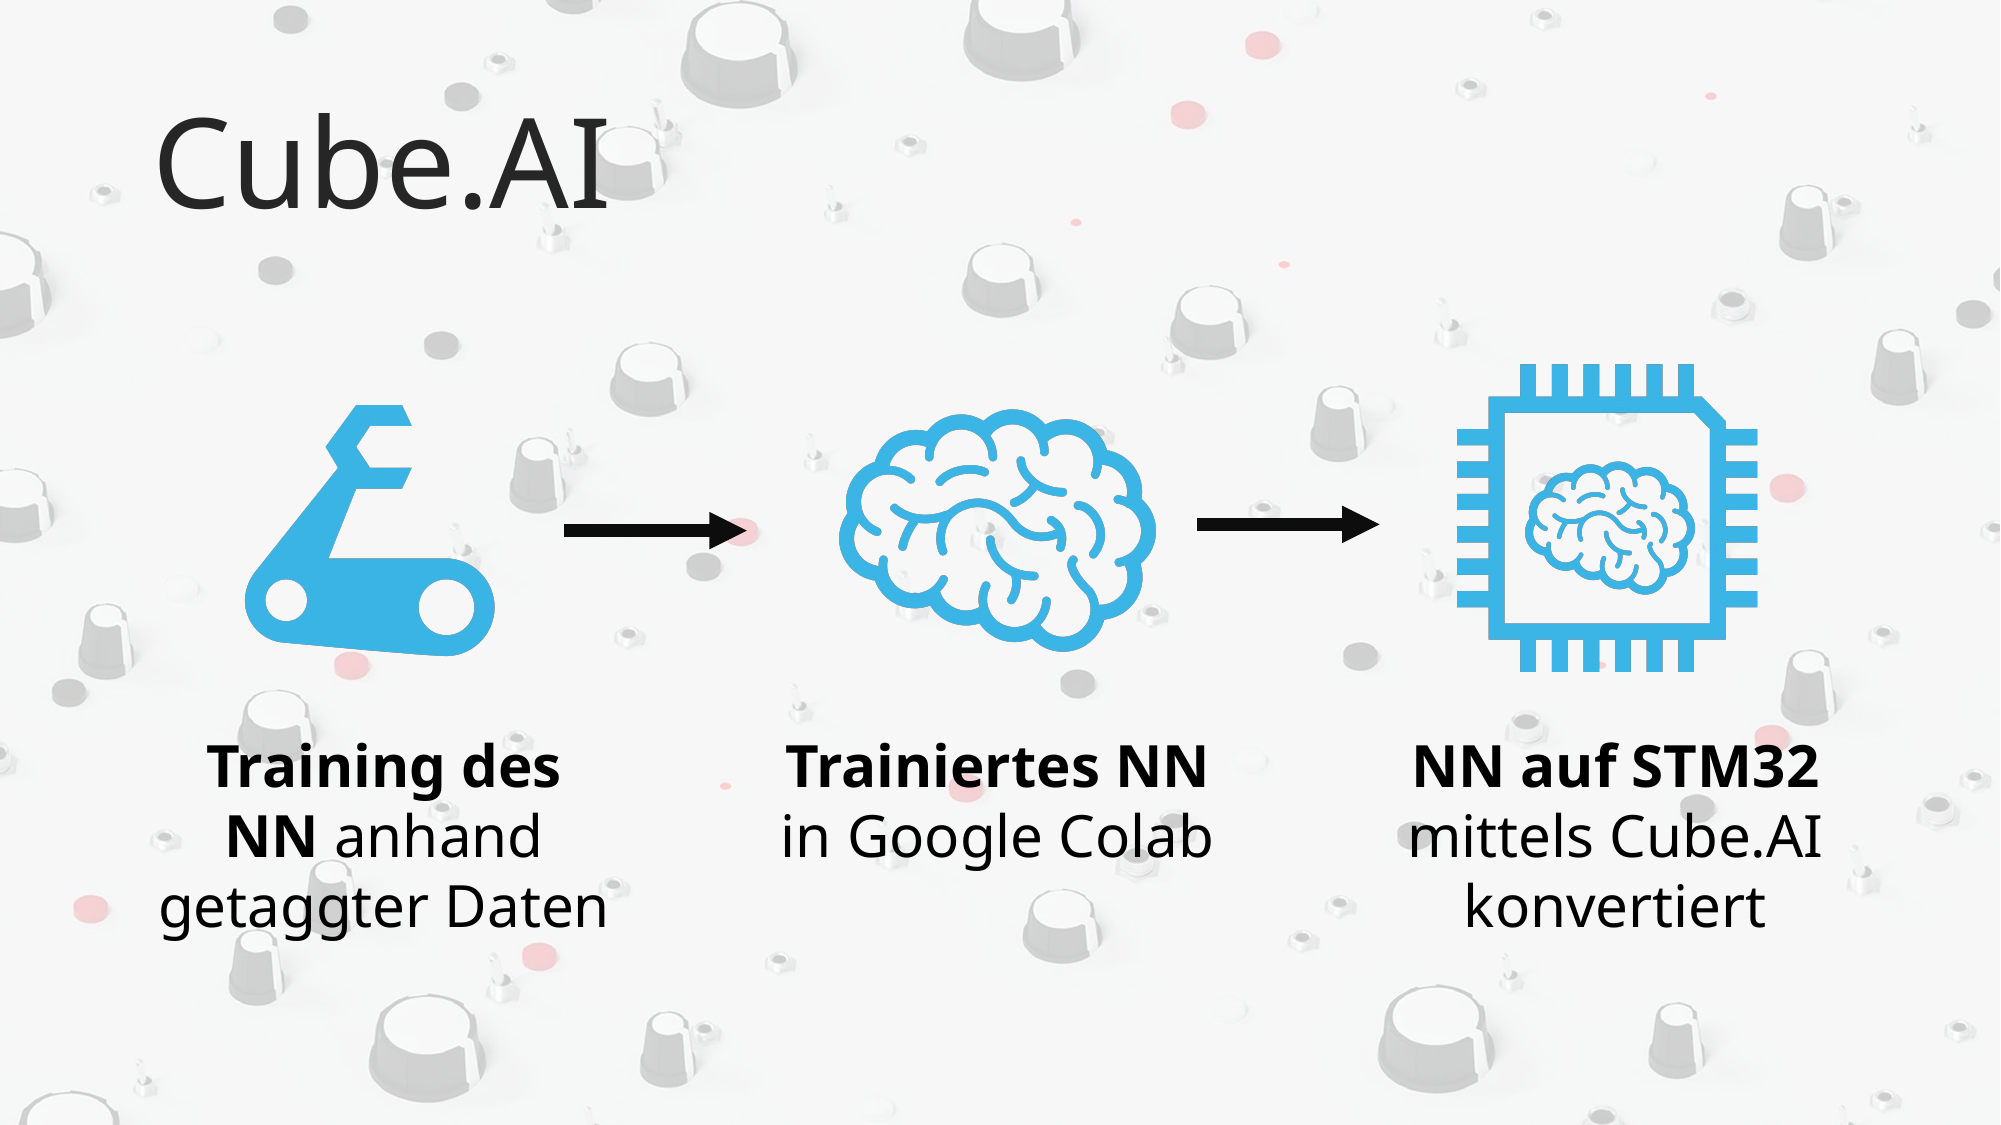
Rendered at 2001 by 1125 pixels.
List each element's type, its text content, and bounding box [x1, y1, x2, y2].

picture [839, 372, 1156, 689]
text_box NN auf STM32 mittels Cube.AI konvertiert [1372, 722, 1858, 947]
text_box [1456, 348, 1774, 672]
text_box Training des NN anhand getaggter Daten [141, 722, 627, 947]
title Cube.AI [137, 59, 1863, 278]
picture [226, 387, 514, 674]
text_box Trainiertes NN in Google Colab [755, 722, 1240, 877]
